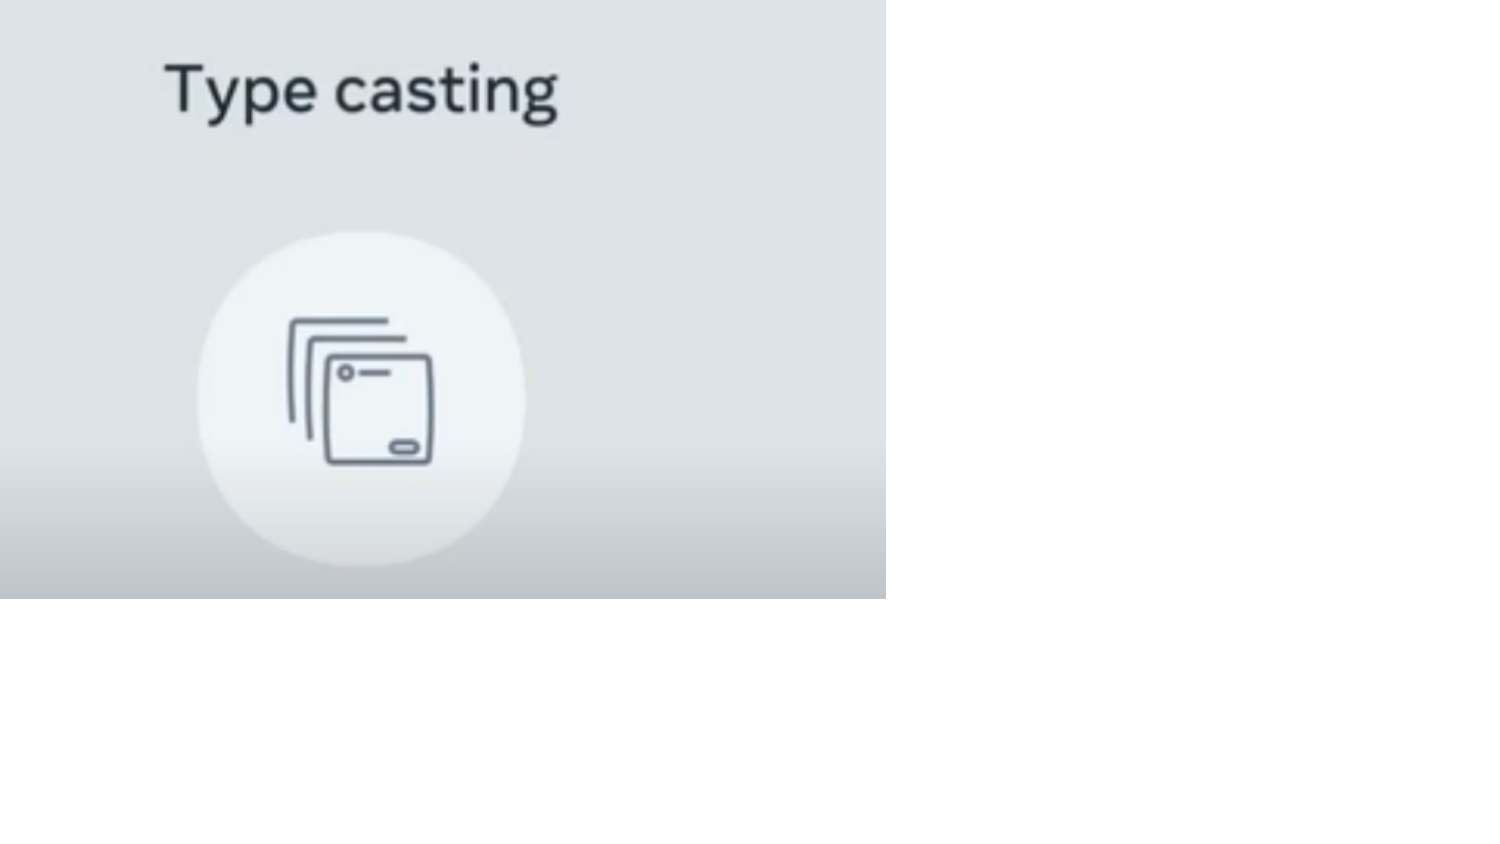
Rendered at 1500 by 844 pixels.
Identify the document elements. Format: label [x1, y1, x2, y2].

picture [0, 0, 887, 599]
